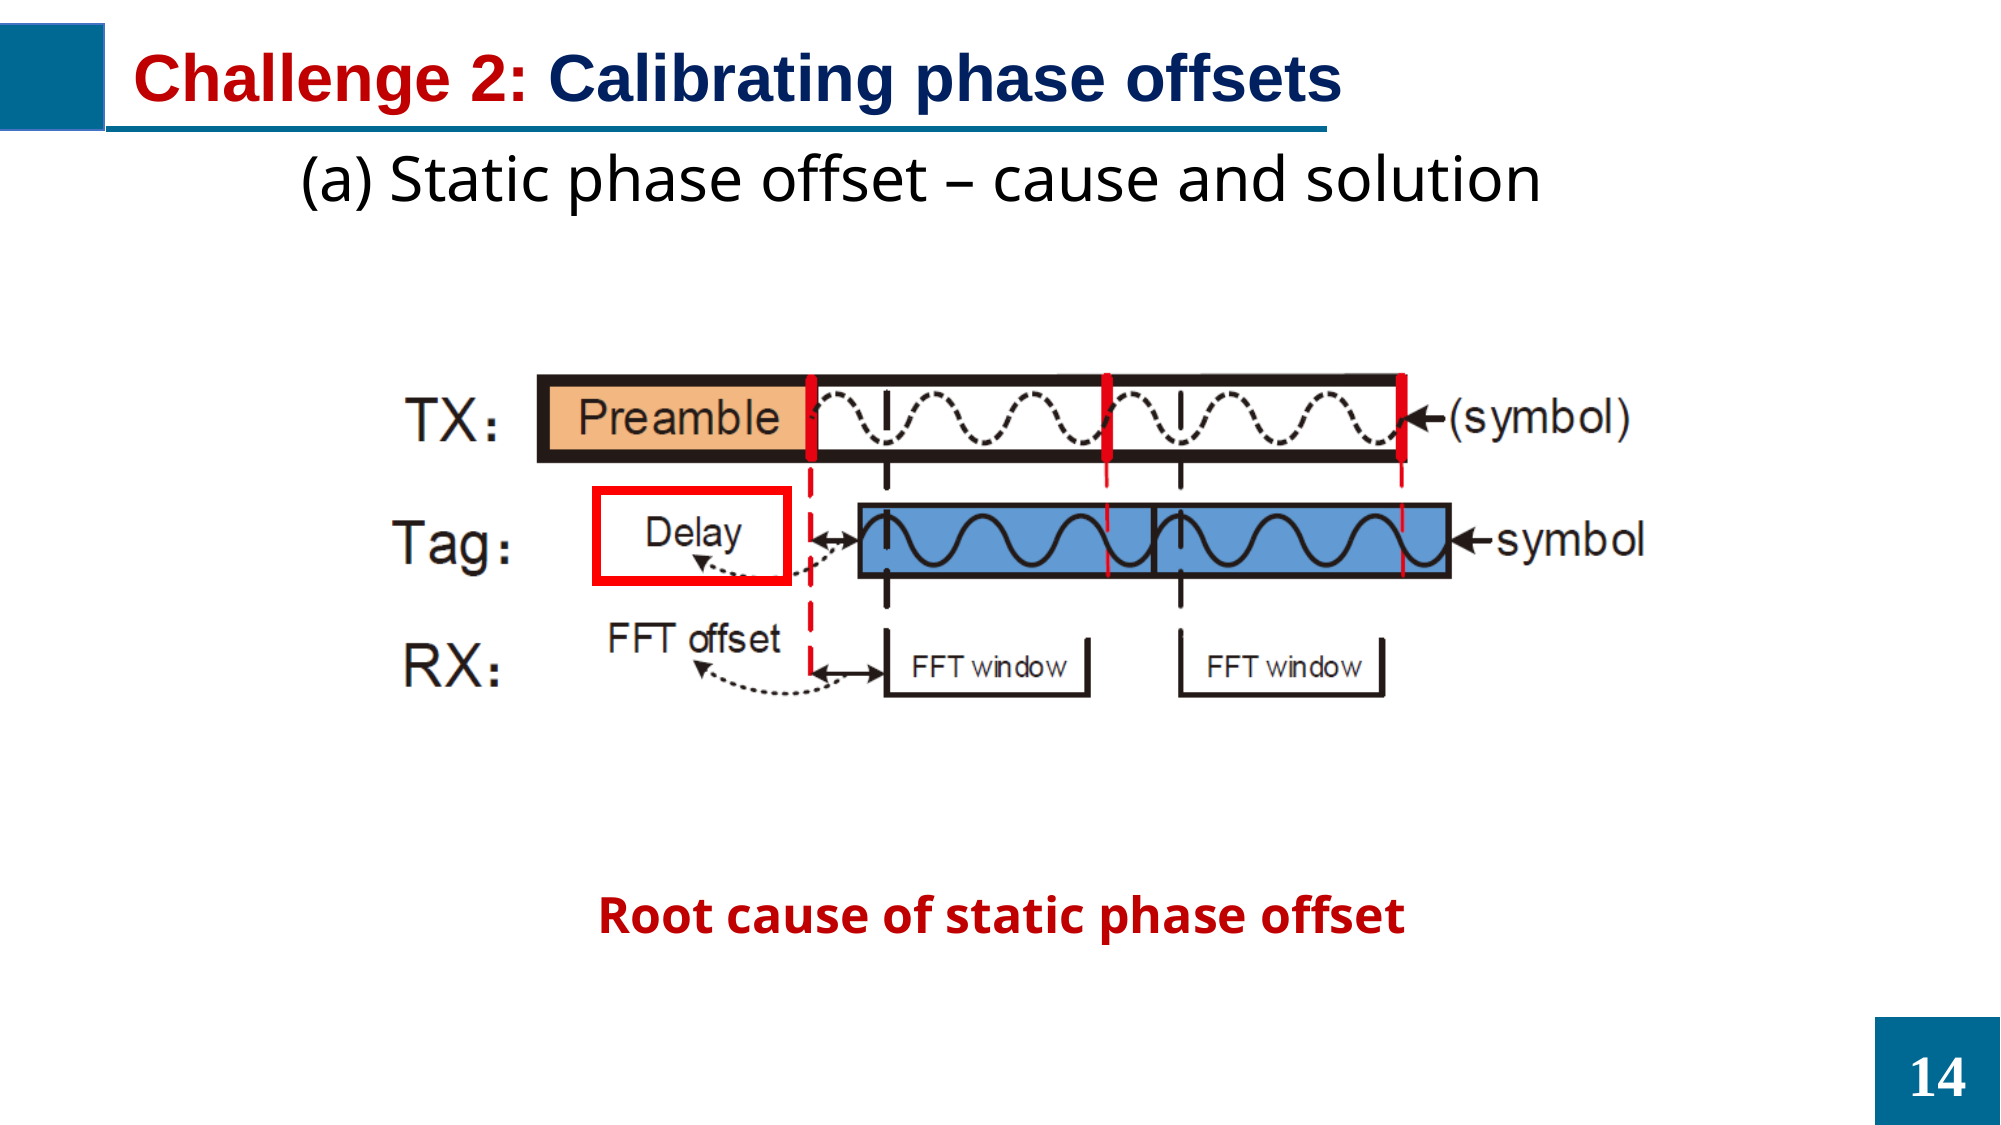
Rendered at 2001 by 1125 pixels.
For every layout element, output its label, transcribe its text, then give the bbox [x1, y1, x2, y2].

text_box 14 [1886, 1042, 1989, 1103]
text_box Root cause of static phase offset [582, 876, 1422, 952]
picture [378, 365, 1658, 706]
text_box (a) Static phase offset – cause and solution [286, 131, 1560, 222]
text_box [0, 23, 105, 131]
text_box [1875, 1017, 2000, 1125]
text_box Challenge 2: Calibrating phase offsets [100, 27, 2000, 122]
